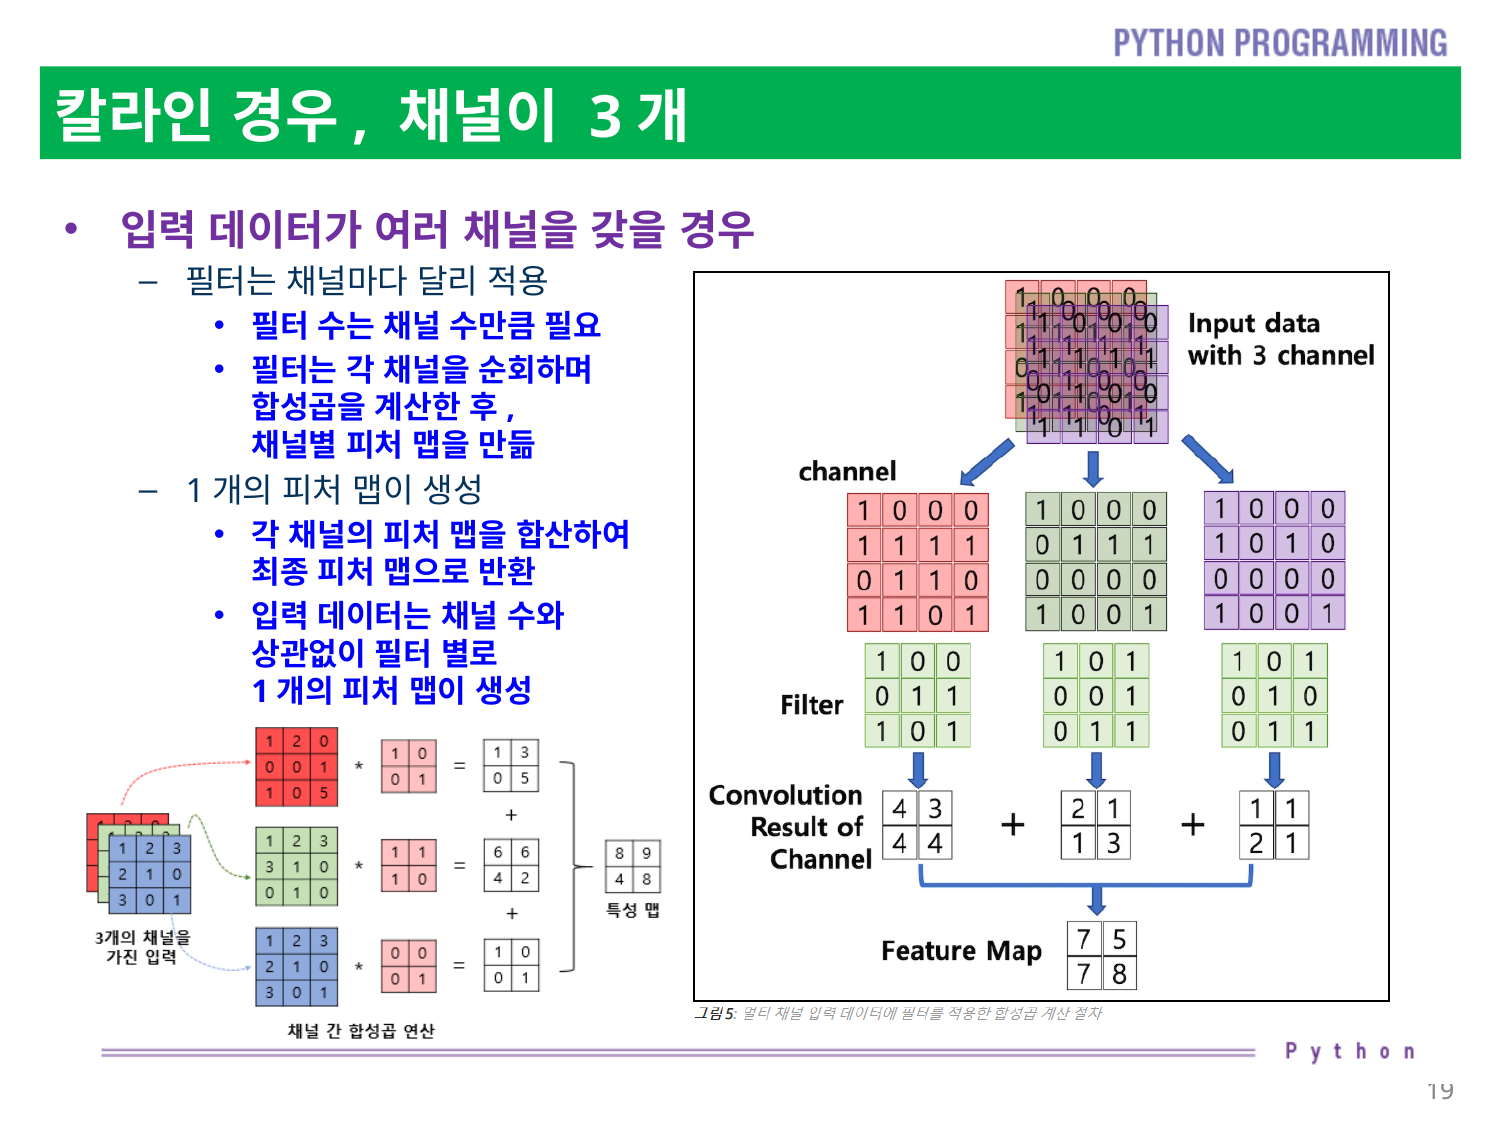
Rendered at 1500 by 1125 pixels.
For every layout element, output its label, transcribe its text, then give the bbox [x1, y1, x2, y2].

title 칼라인 경우, 채널이 3개 [39, 76, 1444, 152]
list 입력 데이터가 여러 채널을 갖을 경우 필터는 채널마다 달리 적용 필터 수는 채널 수만큼 필요 필터는 각 채널을 순회하며 합성곱을 계산한 후, 채널별 피처 맵을 만듦 1개의 피처 맵이 생성 각 채널의 피처 맵을 합산하여 최종 피처 맵으로 반환 입력 데이터는 채널 수와 상관없이 필터 별로 1개의 피처 맵이 생성 [48, 195, 859, 1041]
picture [1106, 13, 1462, 66]
picture [18, 259, 1483, 1084]
slide_number 19 [1119, 1071, 1470, 1112]
